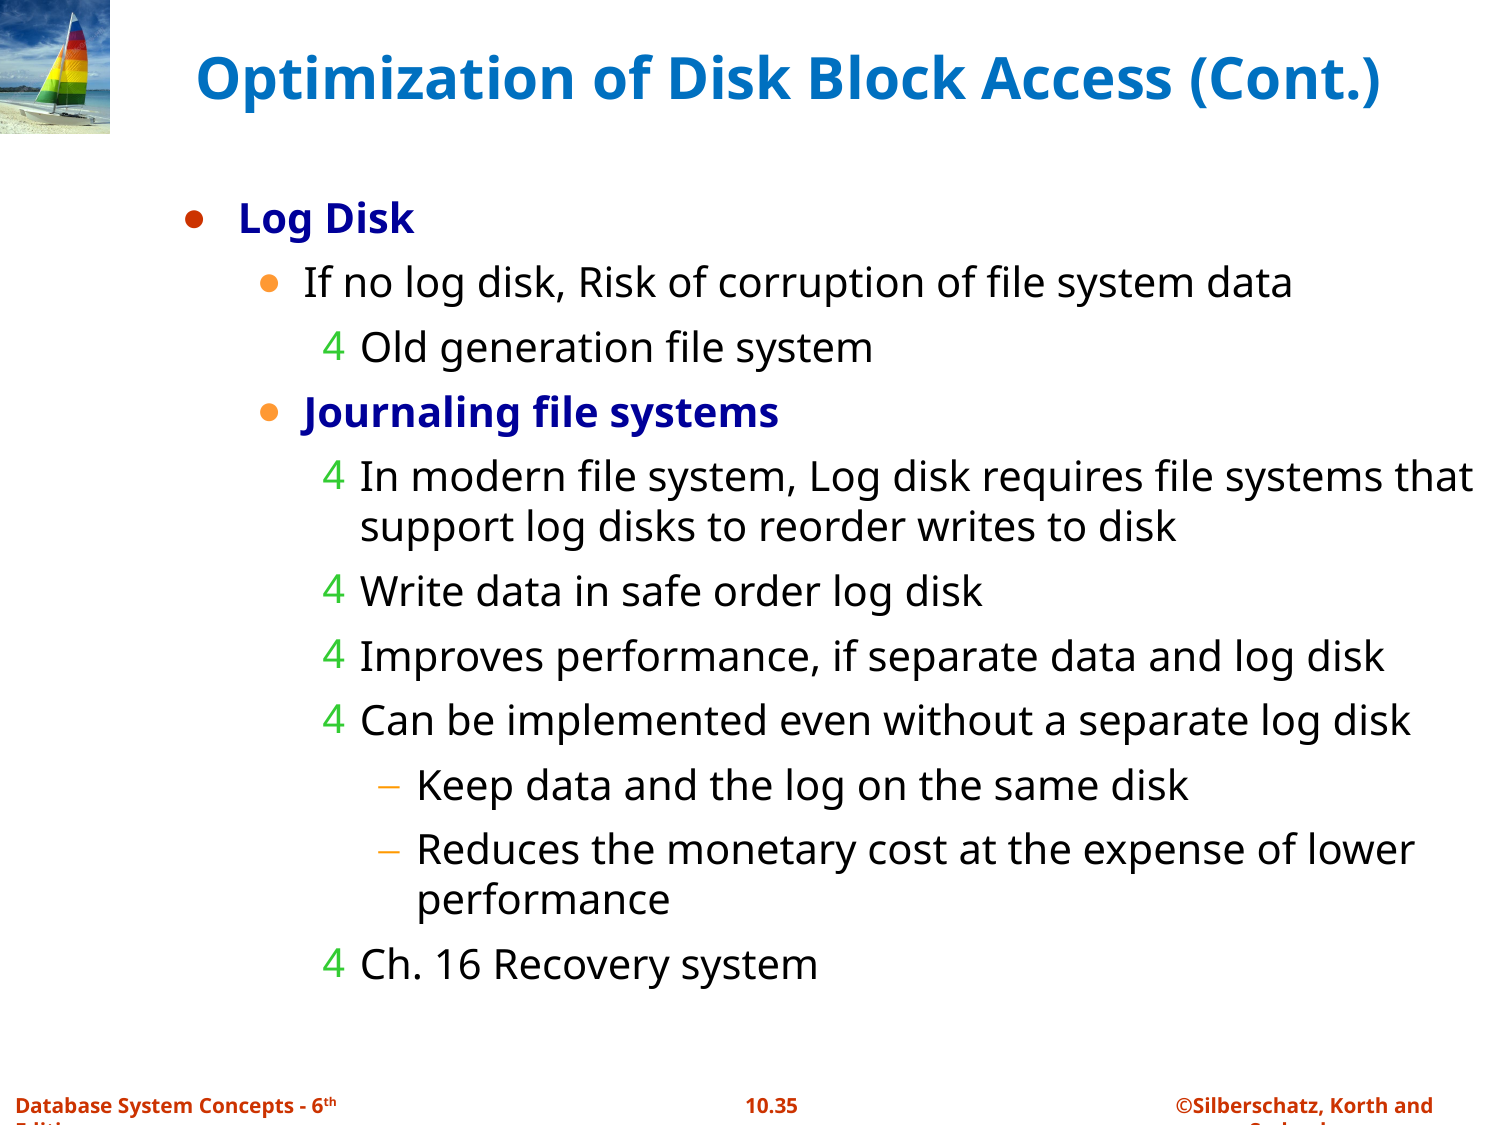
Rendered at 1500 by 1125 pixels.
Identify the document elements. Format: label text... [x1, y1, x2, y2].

list Log Disk If no log disk, Risk of corruption of file system data Old generation file system Journaling file systems In modern file system, Log disk requires file systems that support log disks to reorder writes to disk Write data in safe order log disk Improves performance, if separate data and log disk Can be implemented even without a separate log disk Keep data and the log on the same disk Reduces the monetary cost at the expense of lower performance Ch. 16 Recovery system [166, 184, 1500, 1095]
title Optimization of Disk Block Access (Cont.) [126, 19, 1451, 120]
picture [0, 0, 110, 134]
